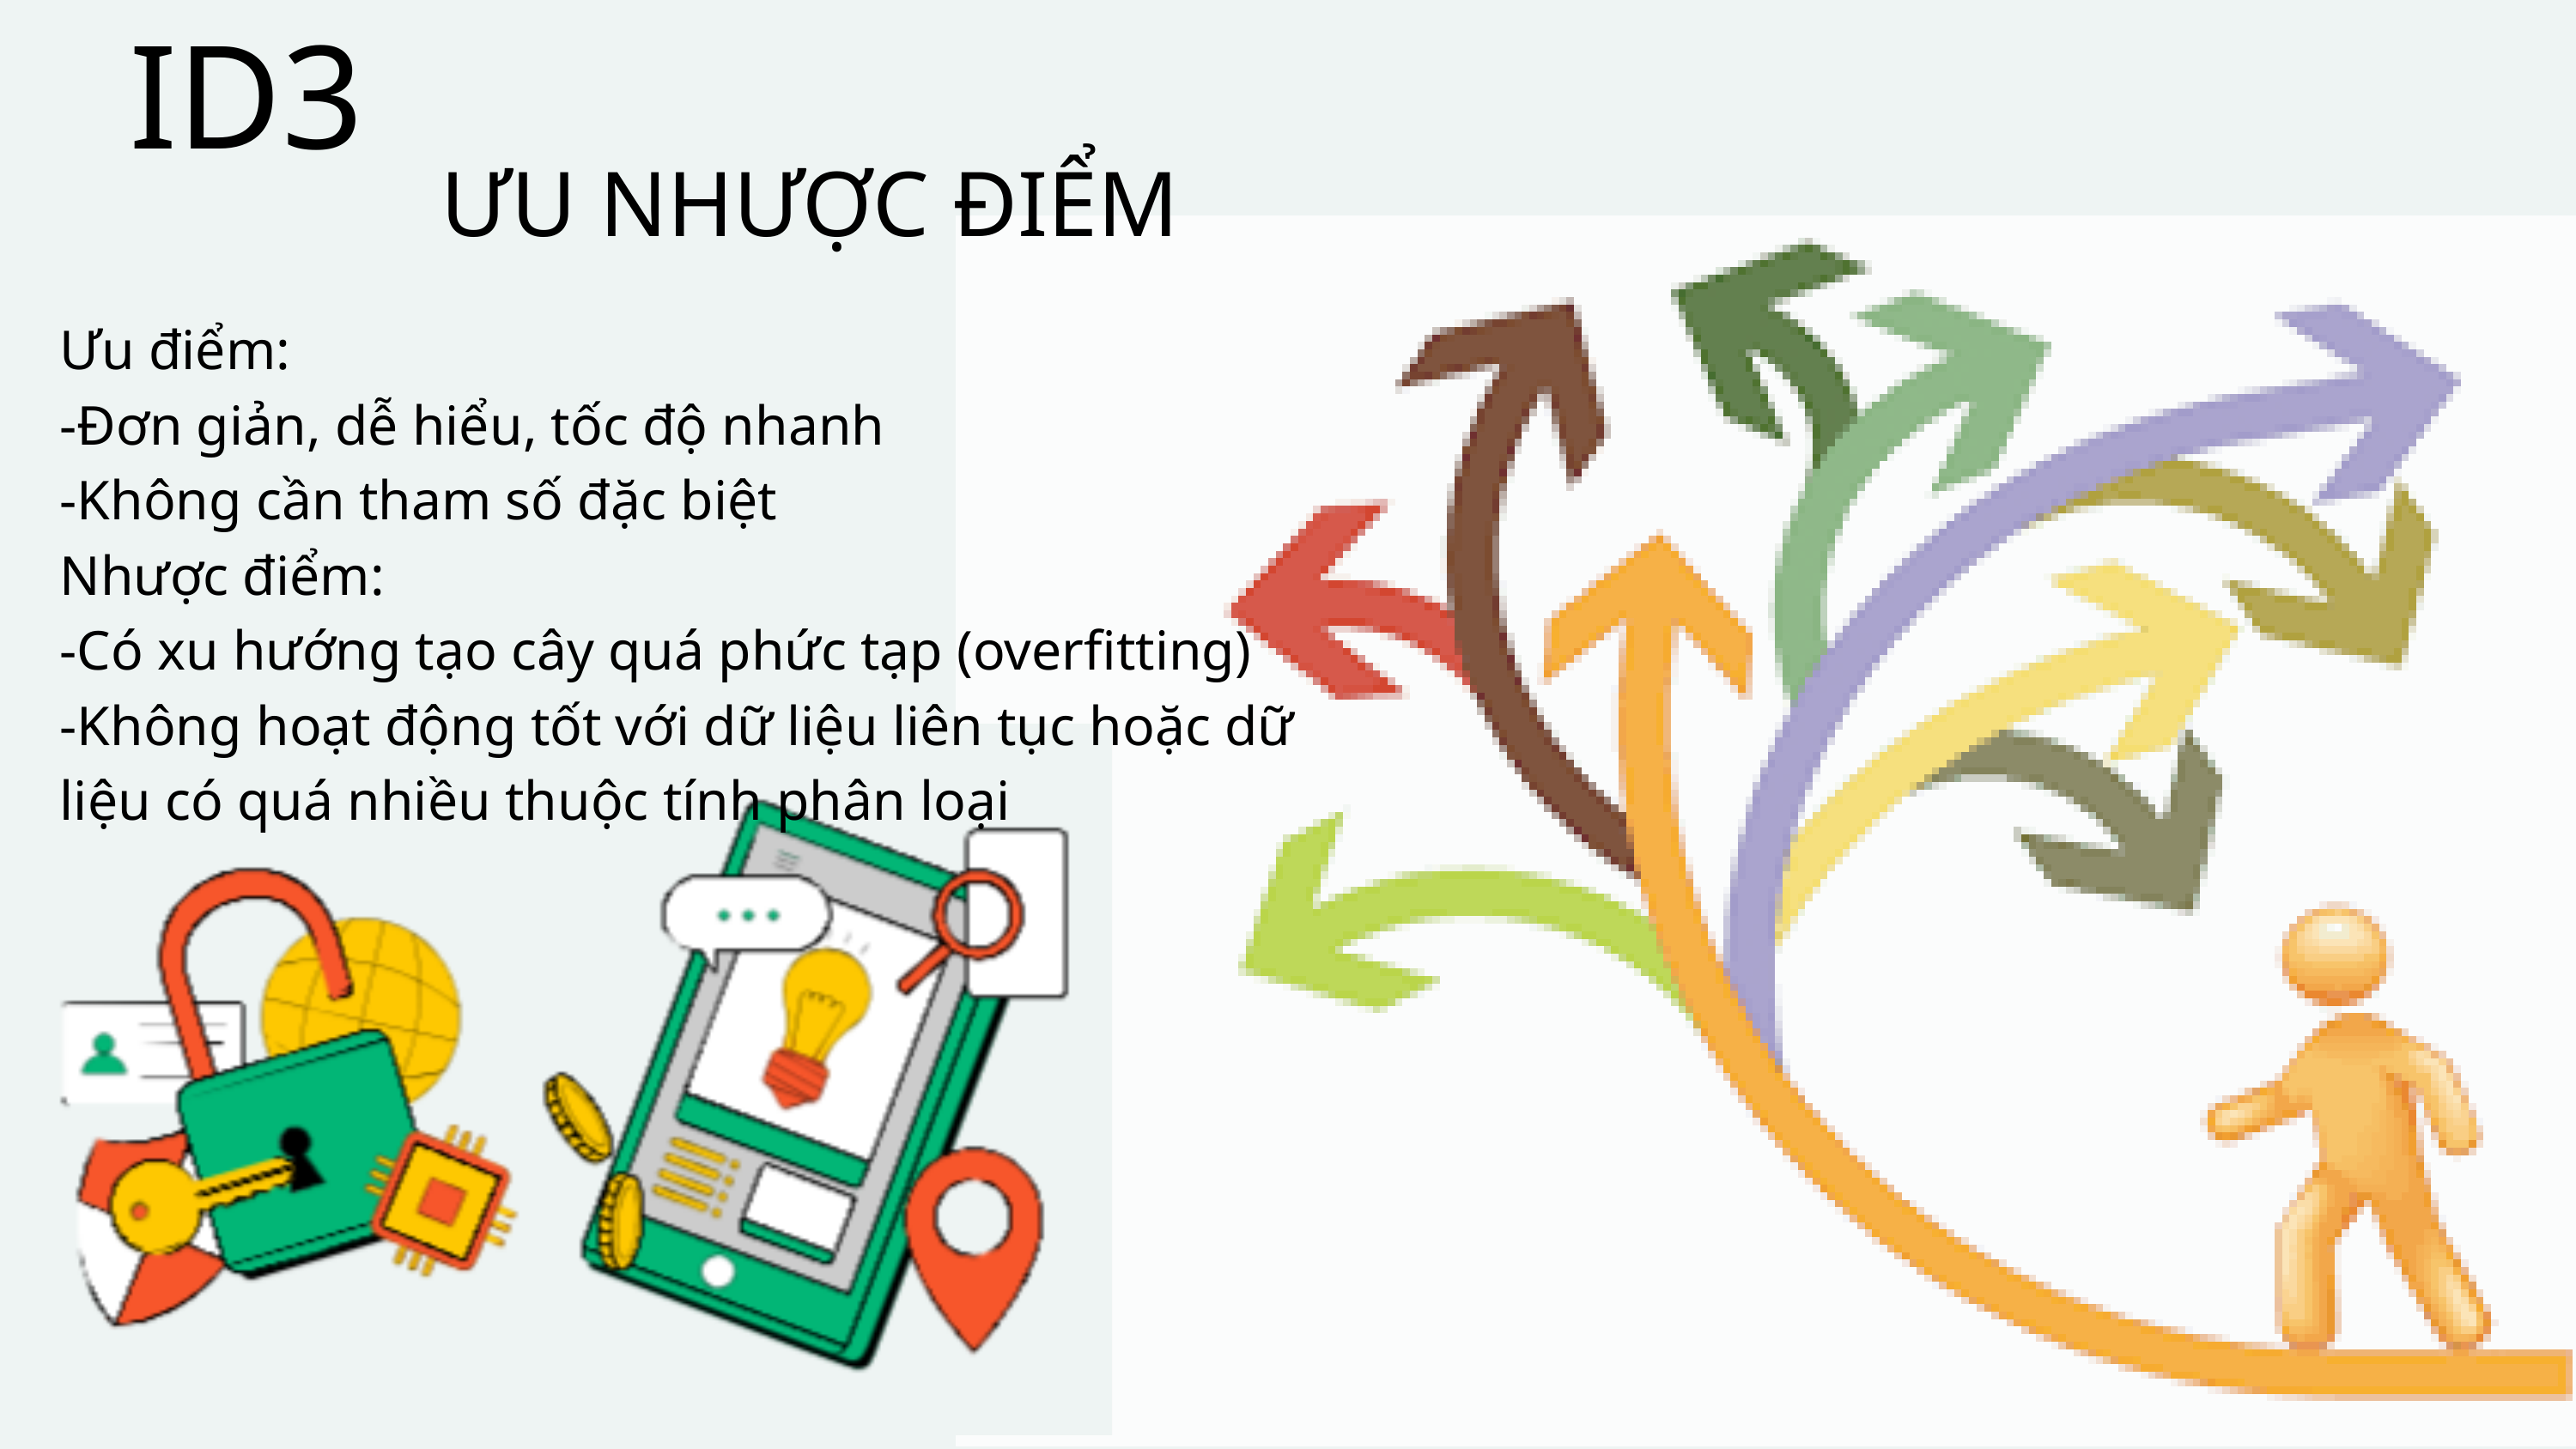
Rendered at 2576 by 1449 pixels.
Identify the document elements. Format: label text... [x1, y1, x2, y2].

text_box [956, 215, 2576, 1446]
text_box ID3 [59, 0, 434, 178]
text_box Ưu điểm: -Đơn giản, dễ hiểu, tốc độ nhanh -Không cần tham số đặc biệt Nhược điểm: -Có xu hướng tạo cây quá phức tạp (overfitting) -Không hoạt động tốt với dữ liệu liên tục hoặc dữ liệu có quá nhiều thuộc tính phân loại [59, 305, 1397, 832]
text_box ƯU NHƯỢC ĐIỂM [378, 129, 1242, 254]
text_box [0, 724, 1113, 1435]
